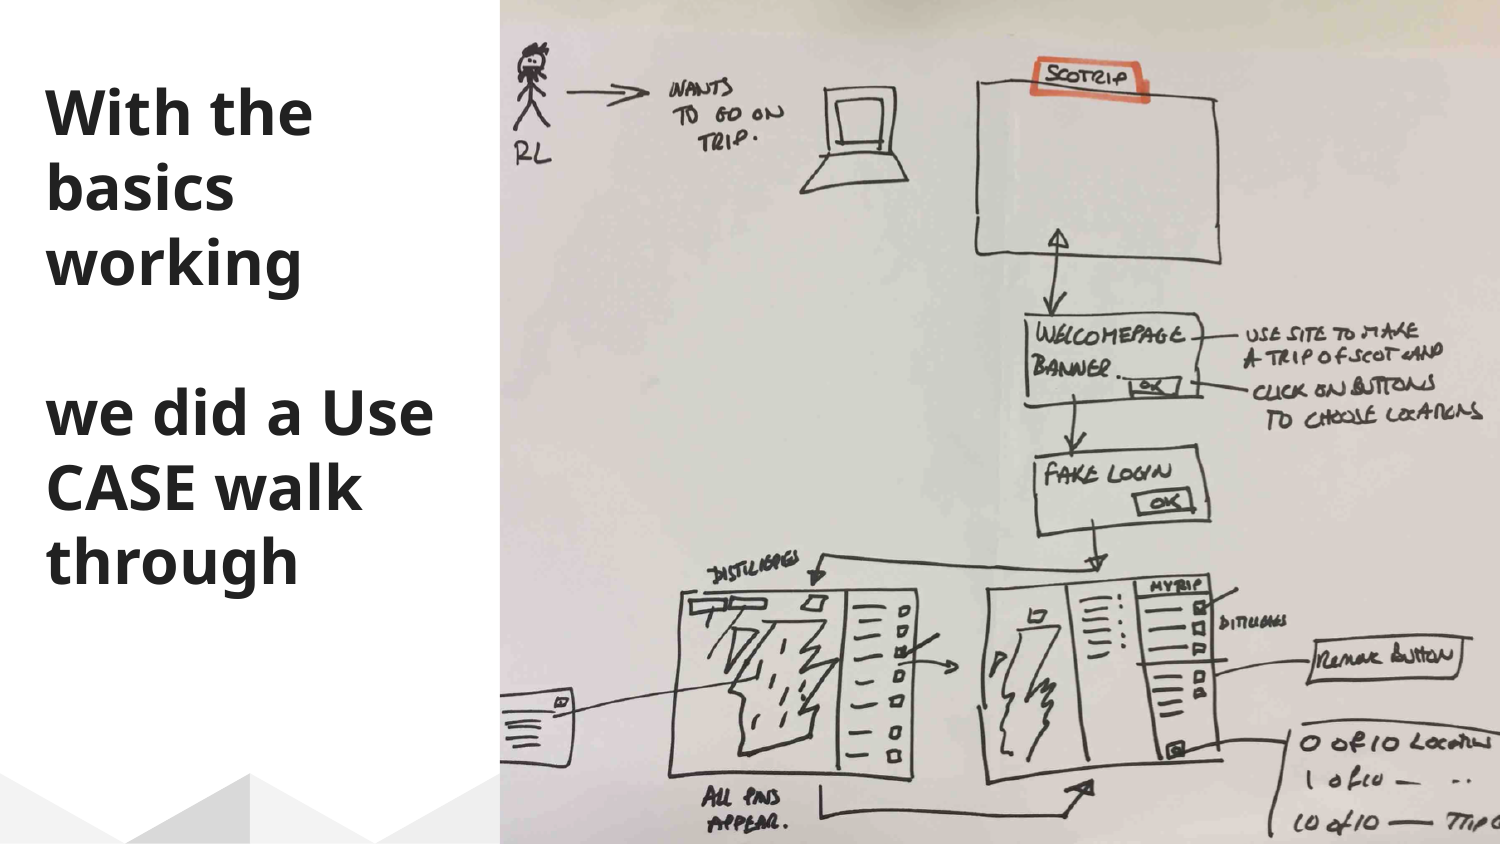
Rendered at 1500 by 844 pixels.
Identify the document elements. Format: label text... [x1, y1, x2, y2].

picture [499, 0, 1500, 844]
title With the basics working we did a Use CASE walk through [30, 57, 471, 727]
